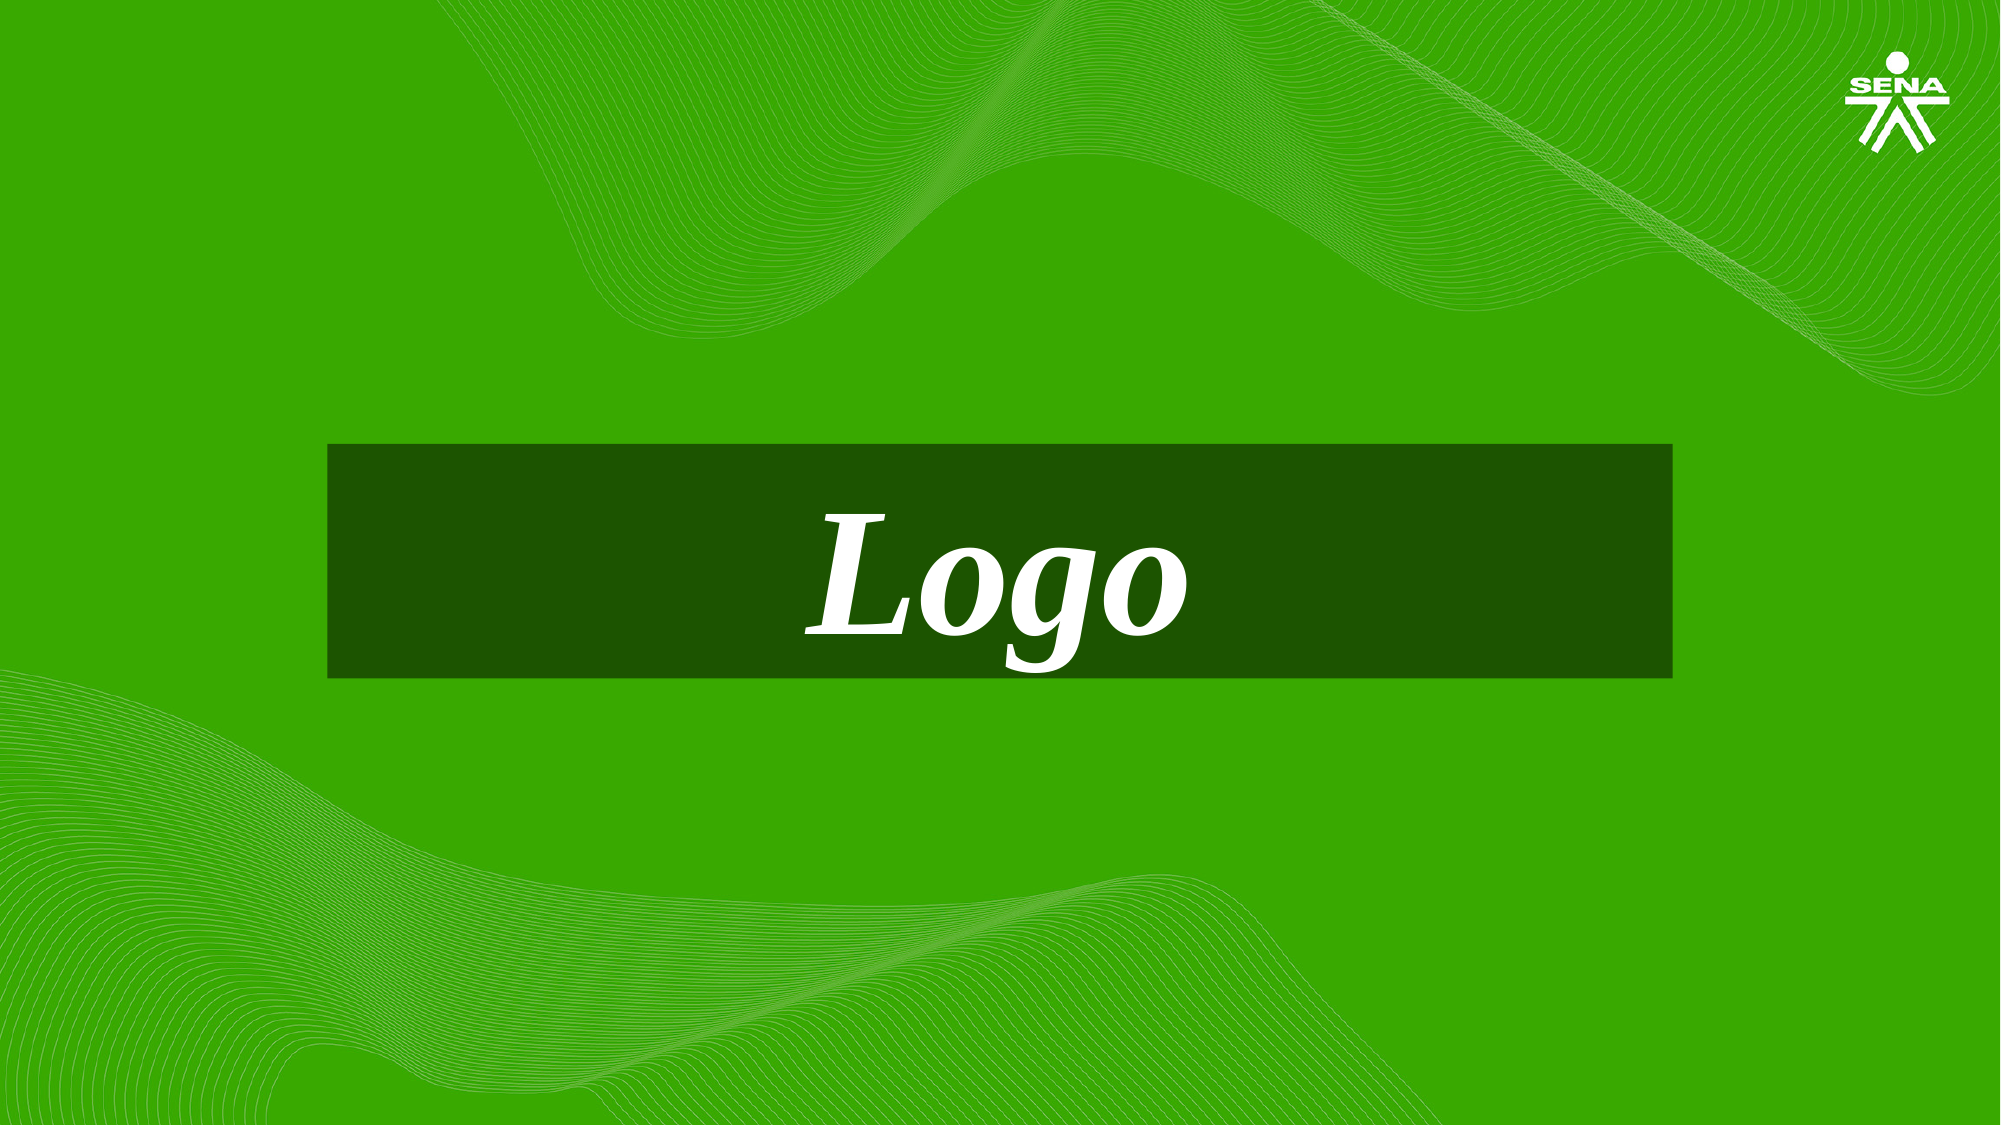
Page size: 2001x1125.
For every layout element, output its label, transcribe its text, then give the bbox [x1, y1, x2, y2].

text_box Logo [327, 443, 1673, 679]
picture [0, 0, 2001, 1125]
